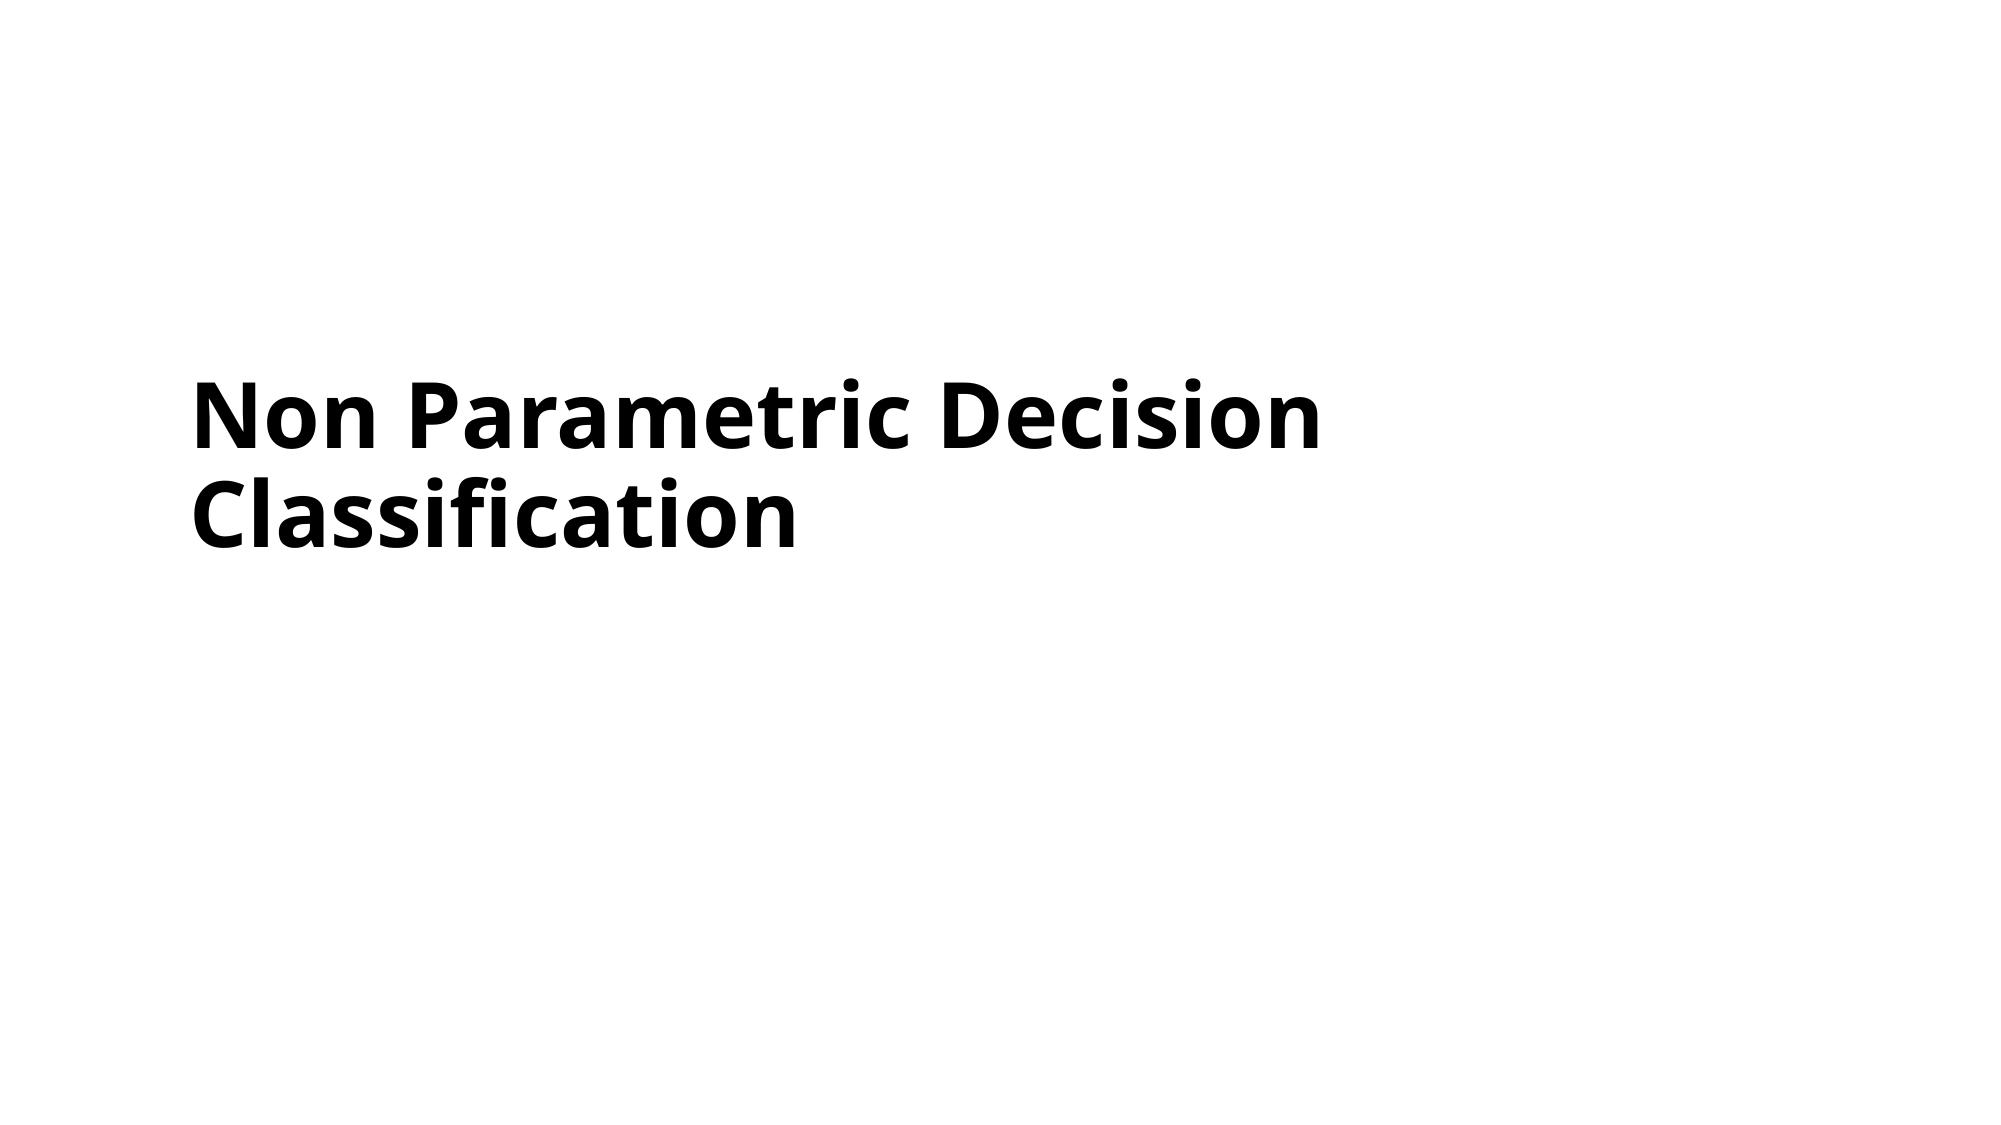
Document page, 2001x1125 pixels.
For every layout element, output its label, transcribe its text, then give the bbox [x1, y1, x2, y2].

title Non Parametric Decision Classification [174, 359, 1900, 578]
